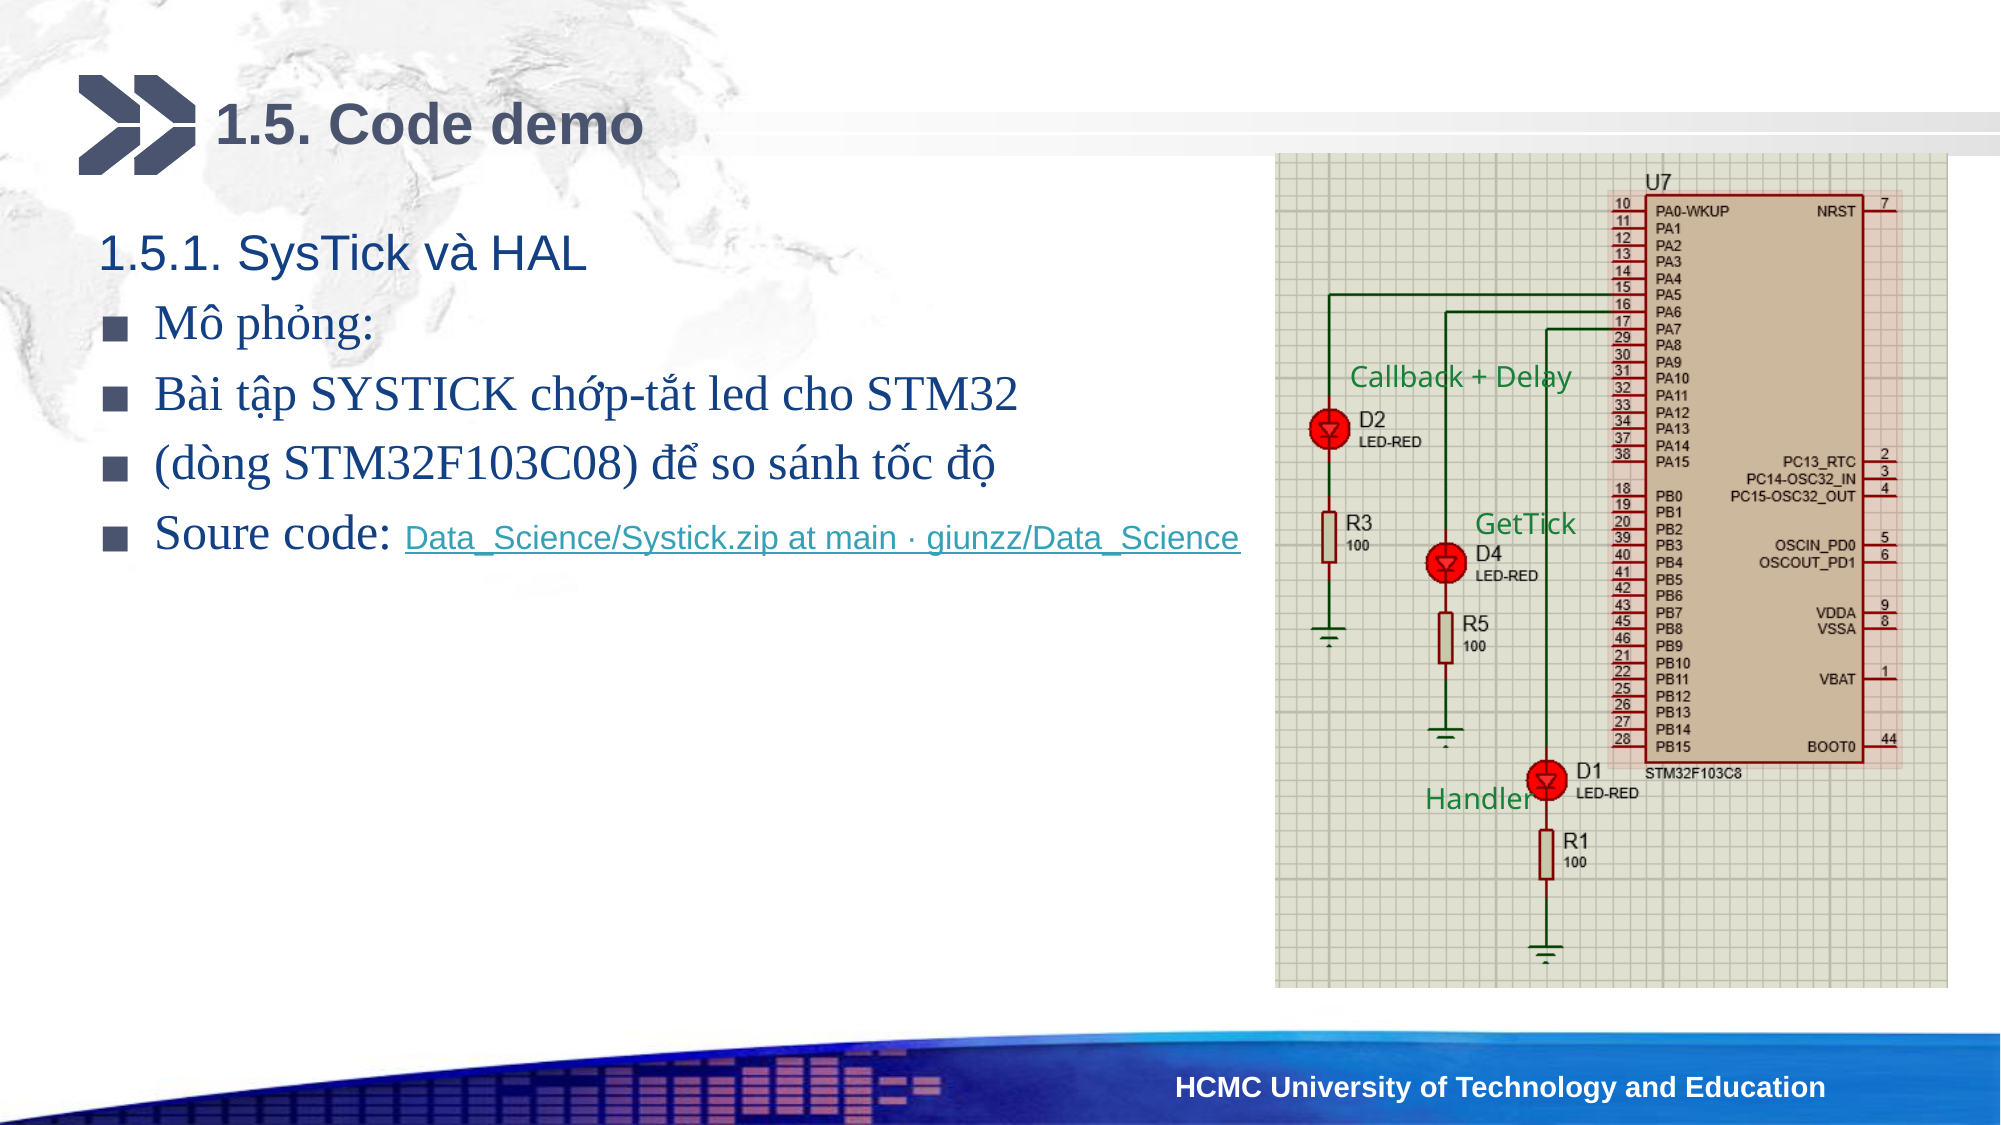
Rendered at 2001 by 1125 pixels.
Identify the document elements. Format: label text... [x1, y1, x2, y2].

list 1.5.1. SysTick và HAL Mô phỏng: Bài tập SYSTICK chớp-tắt led cho STM32 (dòng STM32F103C08) để so sánh tốc độ Soure code: Data_Science/Systick.zip at main · giunzz/Data_Science [83, 212, 1269, 988]
picture [0, 0, 2001, 1125]
title 1.5. Code demo [200, 75, 1850, 168]
